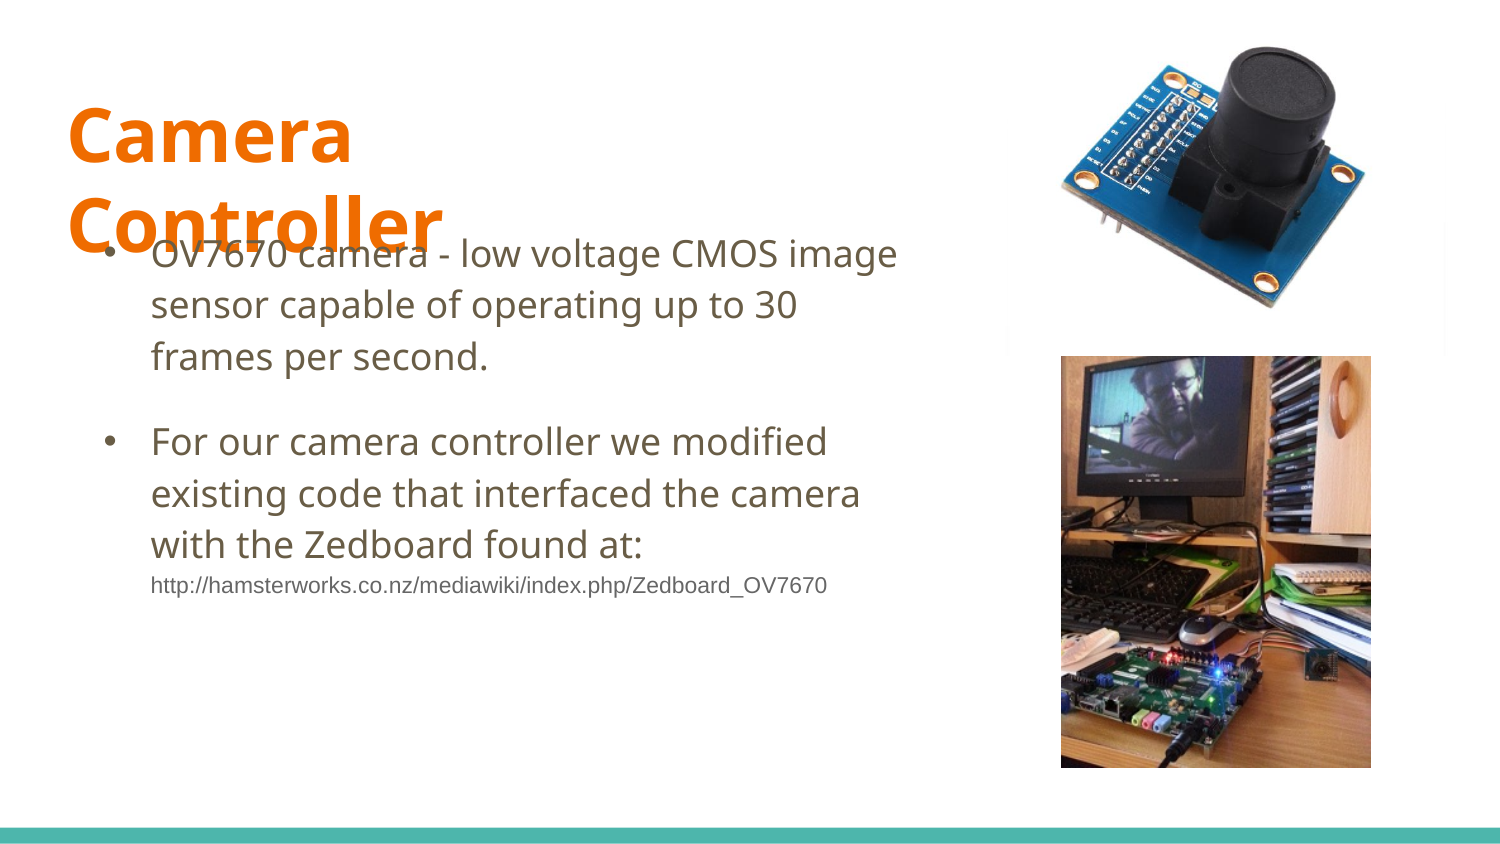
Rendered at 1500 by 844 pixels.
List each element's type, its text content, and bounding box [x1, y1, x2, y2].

picture [973, 0, 1459, 769]
title Camera Controller [51, 72, 751, 189]
list OV7670 camera - low voltage CMOS image sensor capable of operating up to 30 frames per second. For our camera controller we modified existing code that interfaced the camera with the Zedboard found at: http://hamsterworks.co.nz/mediawiki/index.php/Zedboard_OV7670 [51, 207, 920, 750]
